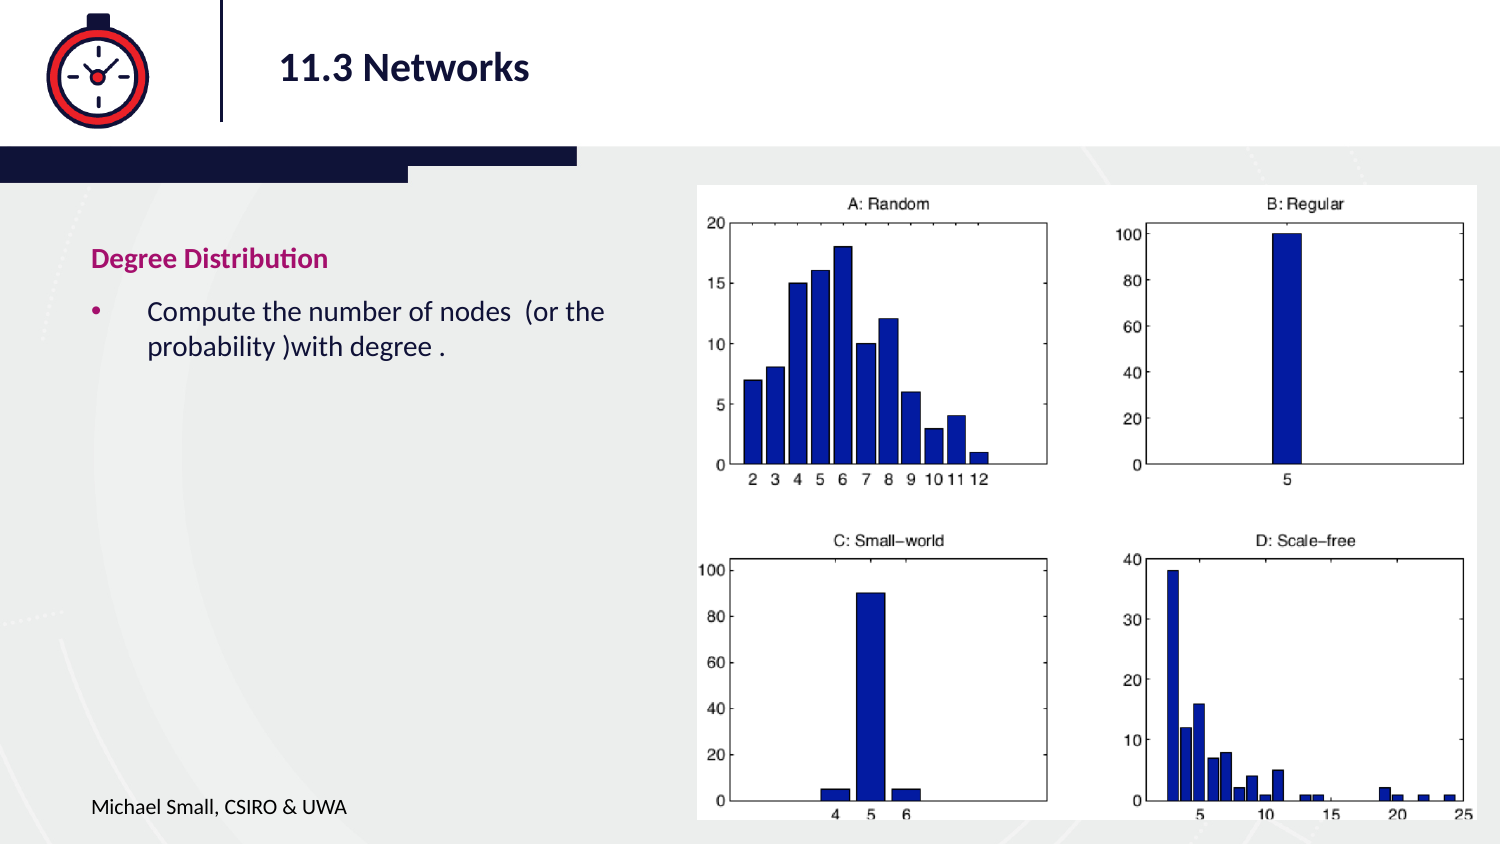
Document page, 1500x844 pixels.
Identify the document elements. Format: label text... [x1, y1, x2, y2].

picture [0, 0, 1500, 844]
list Michael Small, CSIRO & UWA [76, 784, 692, 821]
list Degree Distribution [76, 231, 692, 268]
list 11.3 Networks [263, 32, 1404, 106]
